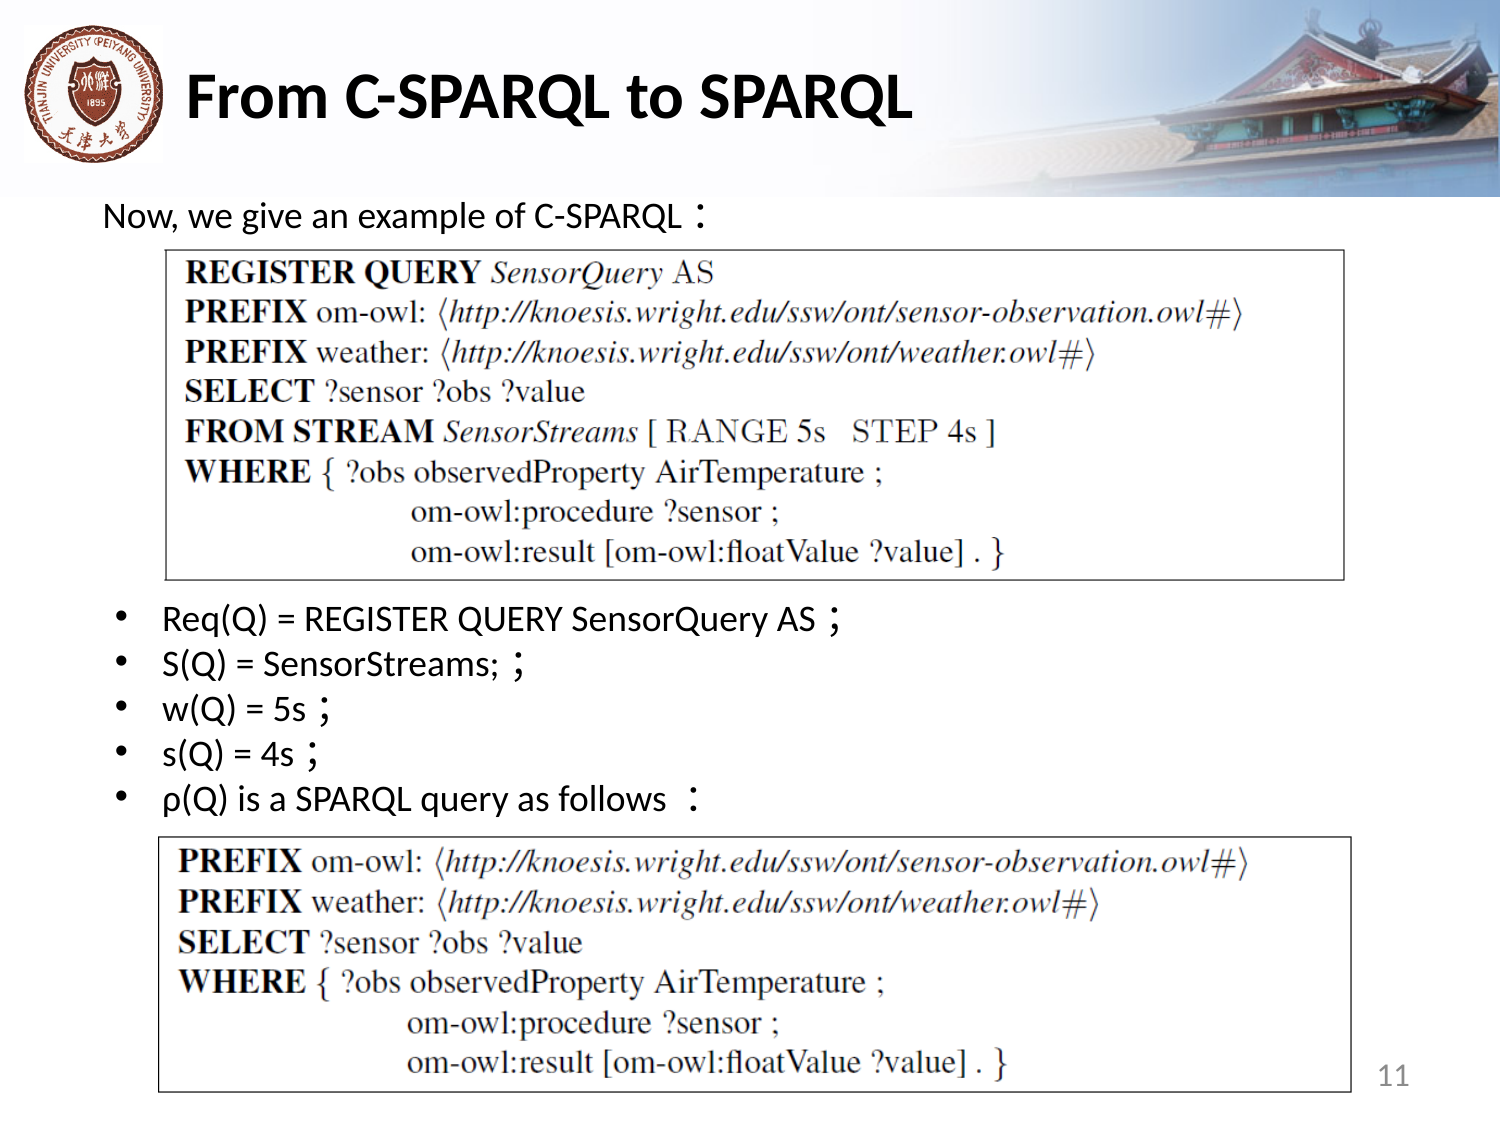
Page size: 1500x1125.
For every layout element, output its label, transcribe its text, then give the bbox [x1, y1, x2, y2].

slide_number 11 [1349, 1042, 1425, 1103]
picture [744, 0, 1500, 197]
picture [158, 833, 1353, 1094]
picture [0, 0, 171, 197]
text_box Req(Q) = REGISTER QUERY SensorQuery AS； S(Q) = SensorStreams;； w(Q) = 5s； s(Q) = 4s； ρ(Q) is a SPARQL query as follows ： [100, 586, 1104, 826]
text_box From C-SPARQL to SPARQL [171, 0, 1397, 186]
picture [159, 243, 1351, 585]
text_box Now, we give an example of C-SPARQL： [87, 184, 744, 244]
